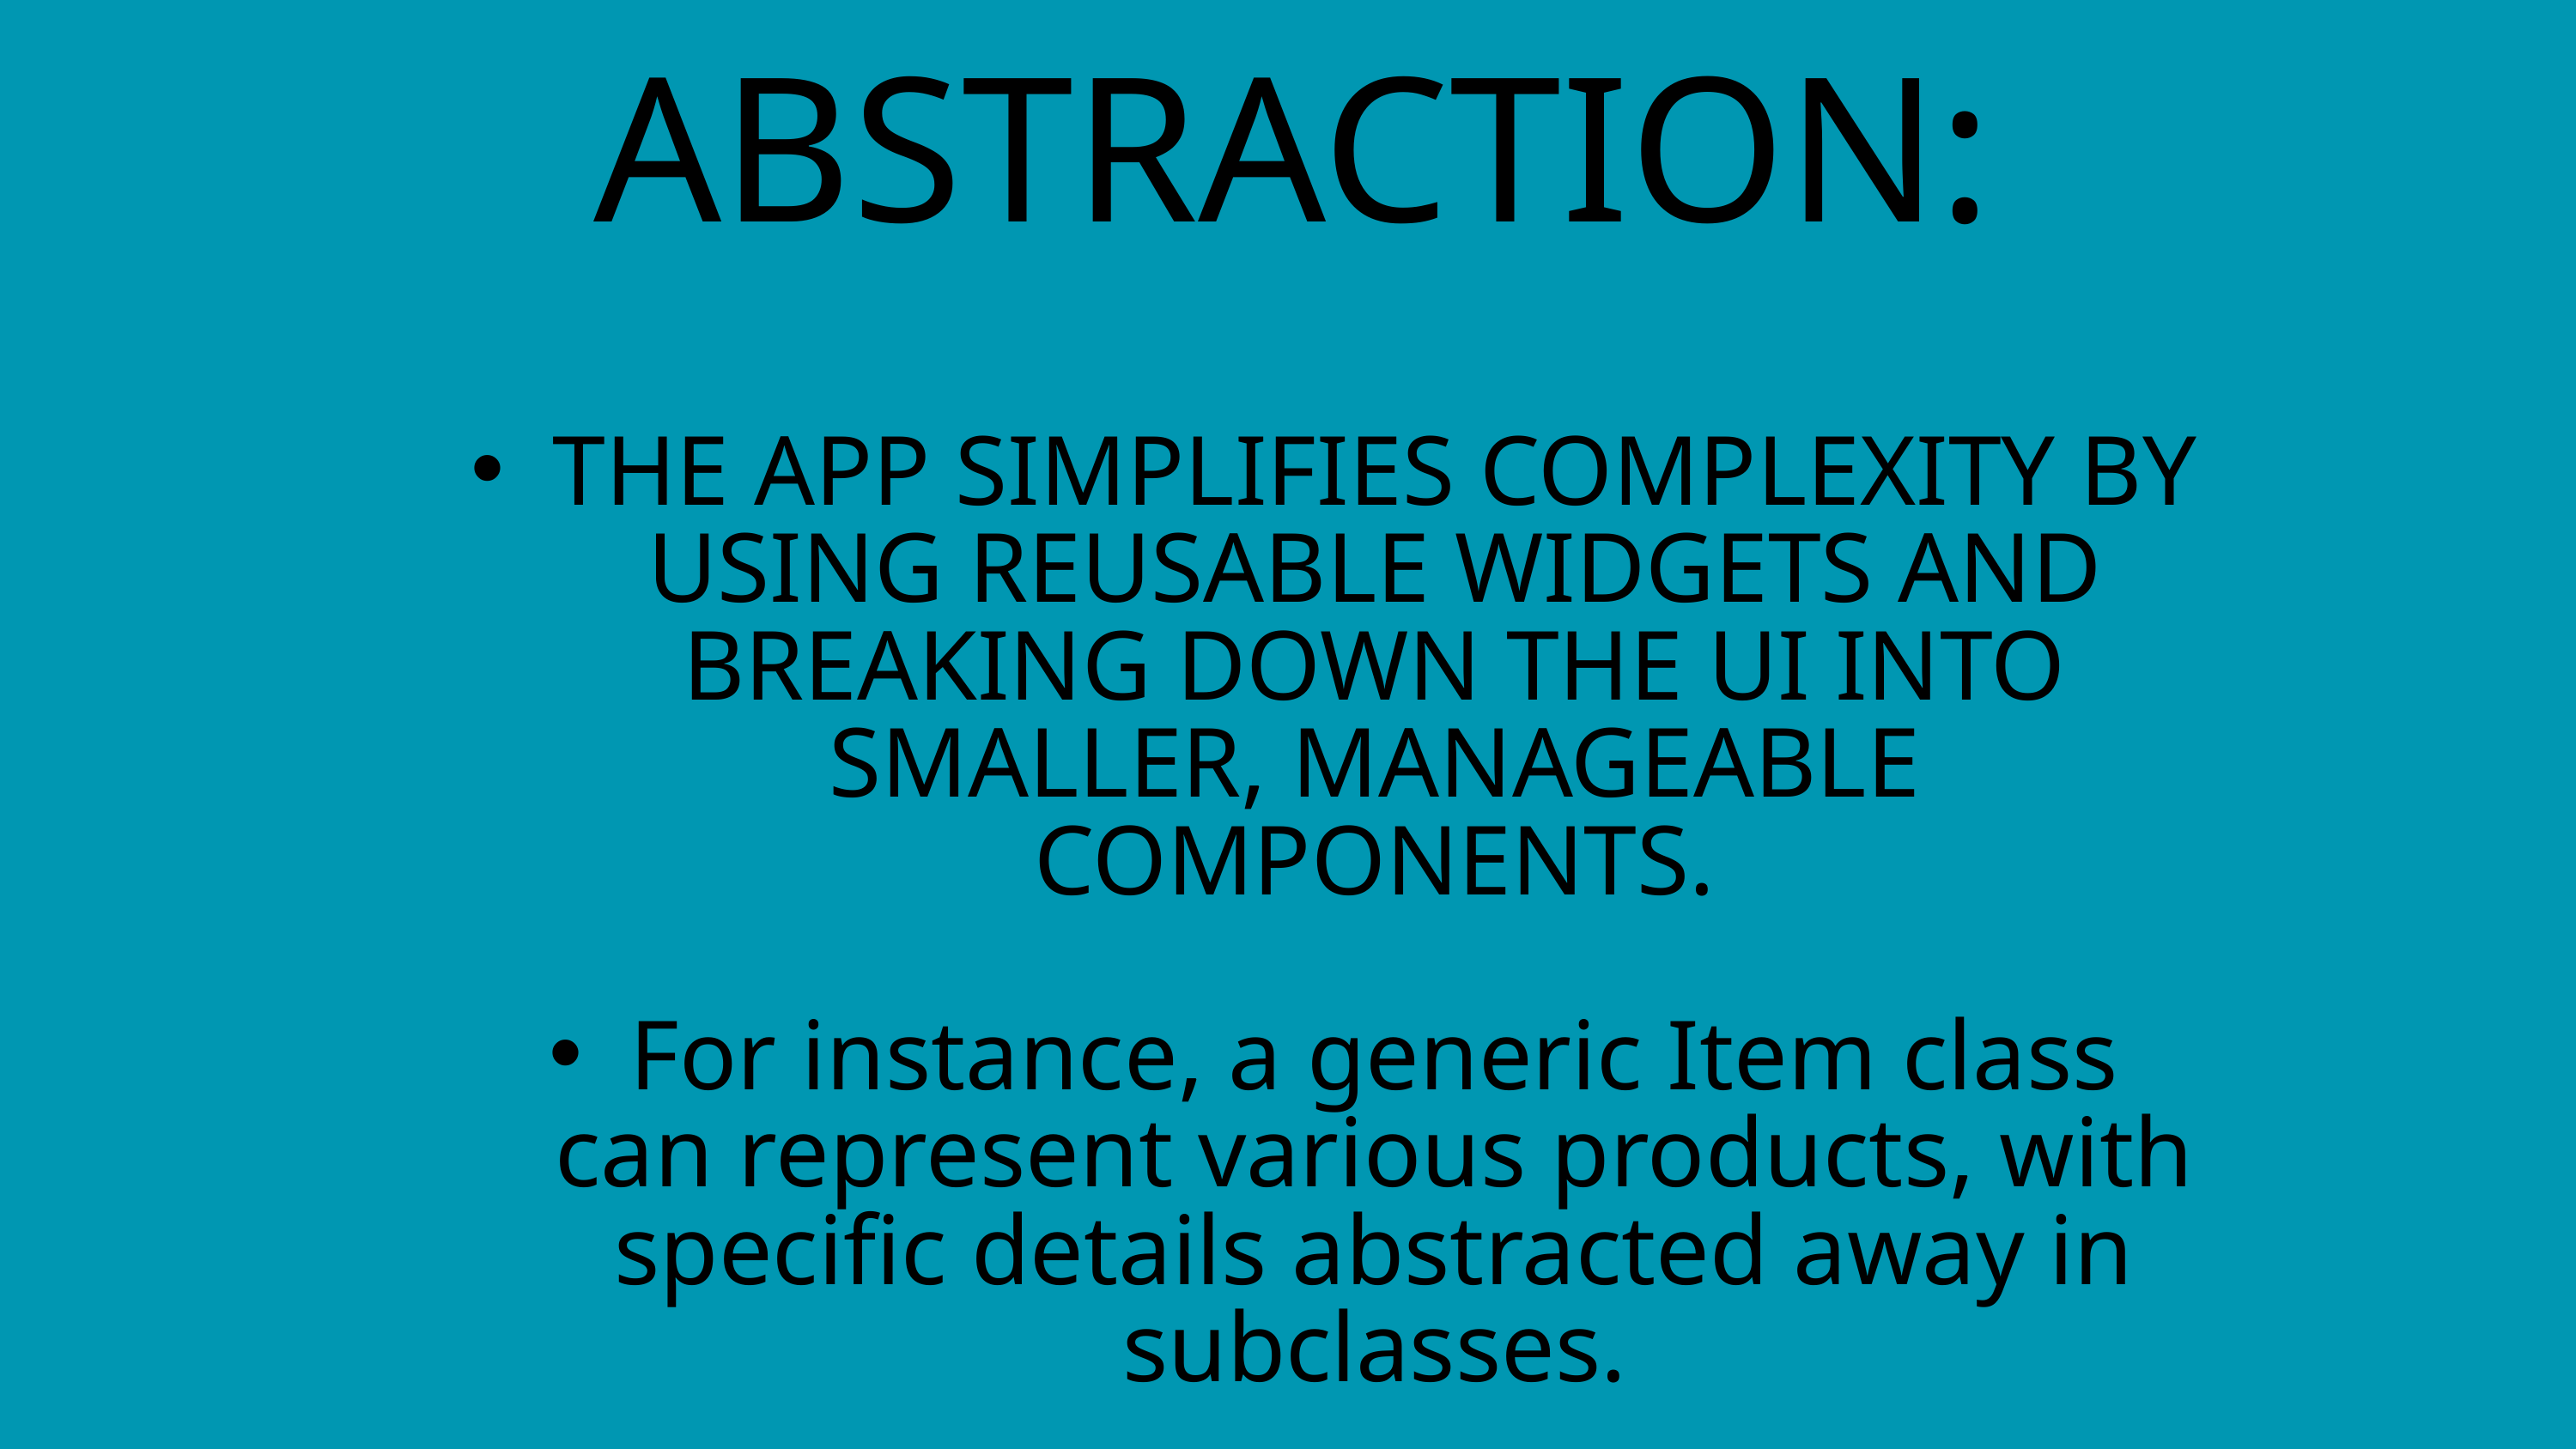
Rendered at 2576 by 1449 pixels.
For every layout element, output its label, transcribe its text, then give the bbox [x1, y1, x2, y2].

text_box THE APP SIMPLIFIES COMPLEXITY BY USING REUSABLE WIDGETS AND BREAKING DOWN THE UI INTO SMALLER, MANAGEABLE COMPONENTS. For instance, a generic Item class can represent various products, with specific details abstracted away in subclasses. [386, 426, 2200, 1449]
text_box ABSTRACTION: [0, 35, 2576, 263]
